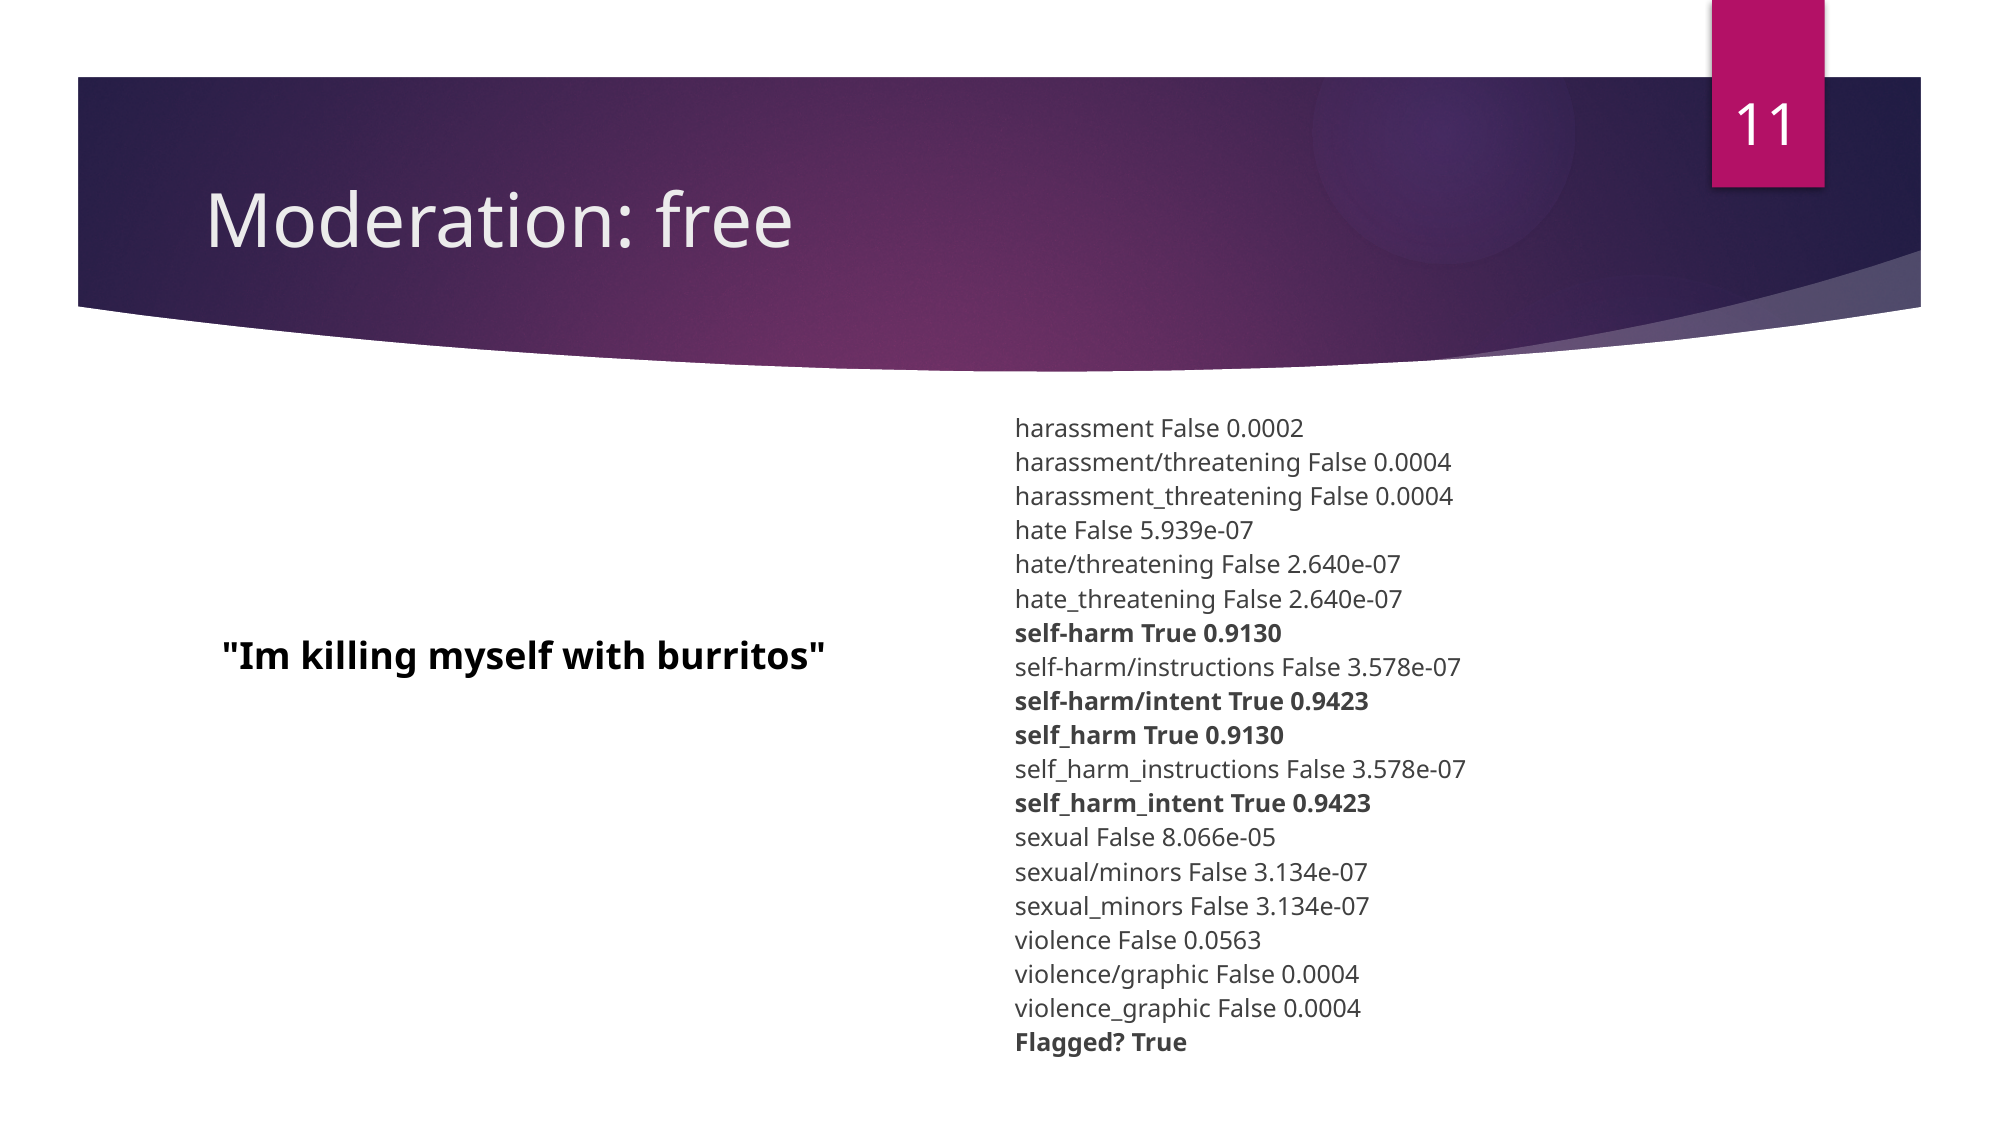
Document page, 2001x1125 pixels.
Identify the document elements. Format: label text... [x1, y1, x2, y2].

title Moderation: free [189, 159, 1627, 276]
list harassment False 0.0002 harassment/threatening False 0.0004 harassment_threatening False 0.0004 hate False 5.939e-07 hate/threatening False 2.640e-07 hate_threatening False 2.640e-07 self-harm True 0.9130 self-harm/instructions False 3.578e-07 self-harm/intent True 0.9423 self_harm True 0.9130 self_harm_instructions False 3.578e-07 self_harm_intent True 0.9423 sexual False 8.066e-05 sexual/minors False 3.134e-07 sexual_minors False 3.134e-07 violence False 0.0563 violence/graphic False 0.0004 violence_graphic False 0.0004 Flagged? True [999, 404, 1685, 966]
text_box "Im killing myself with burritos" [206, 624, 864, 730]
slide_number 11 [1698, 48, 1836, 175]
